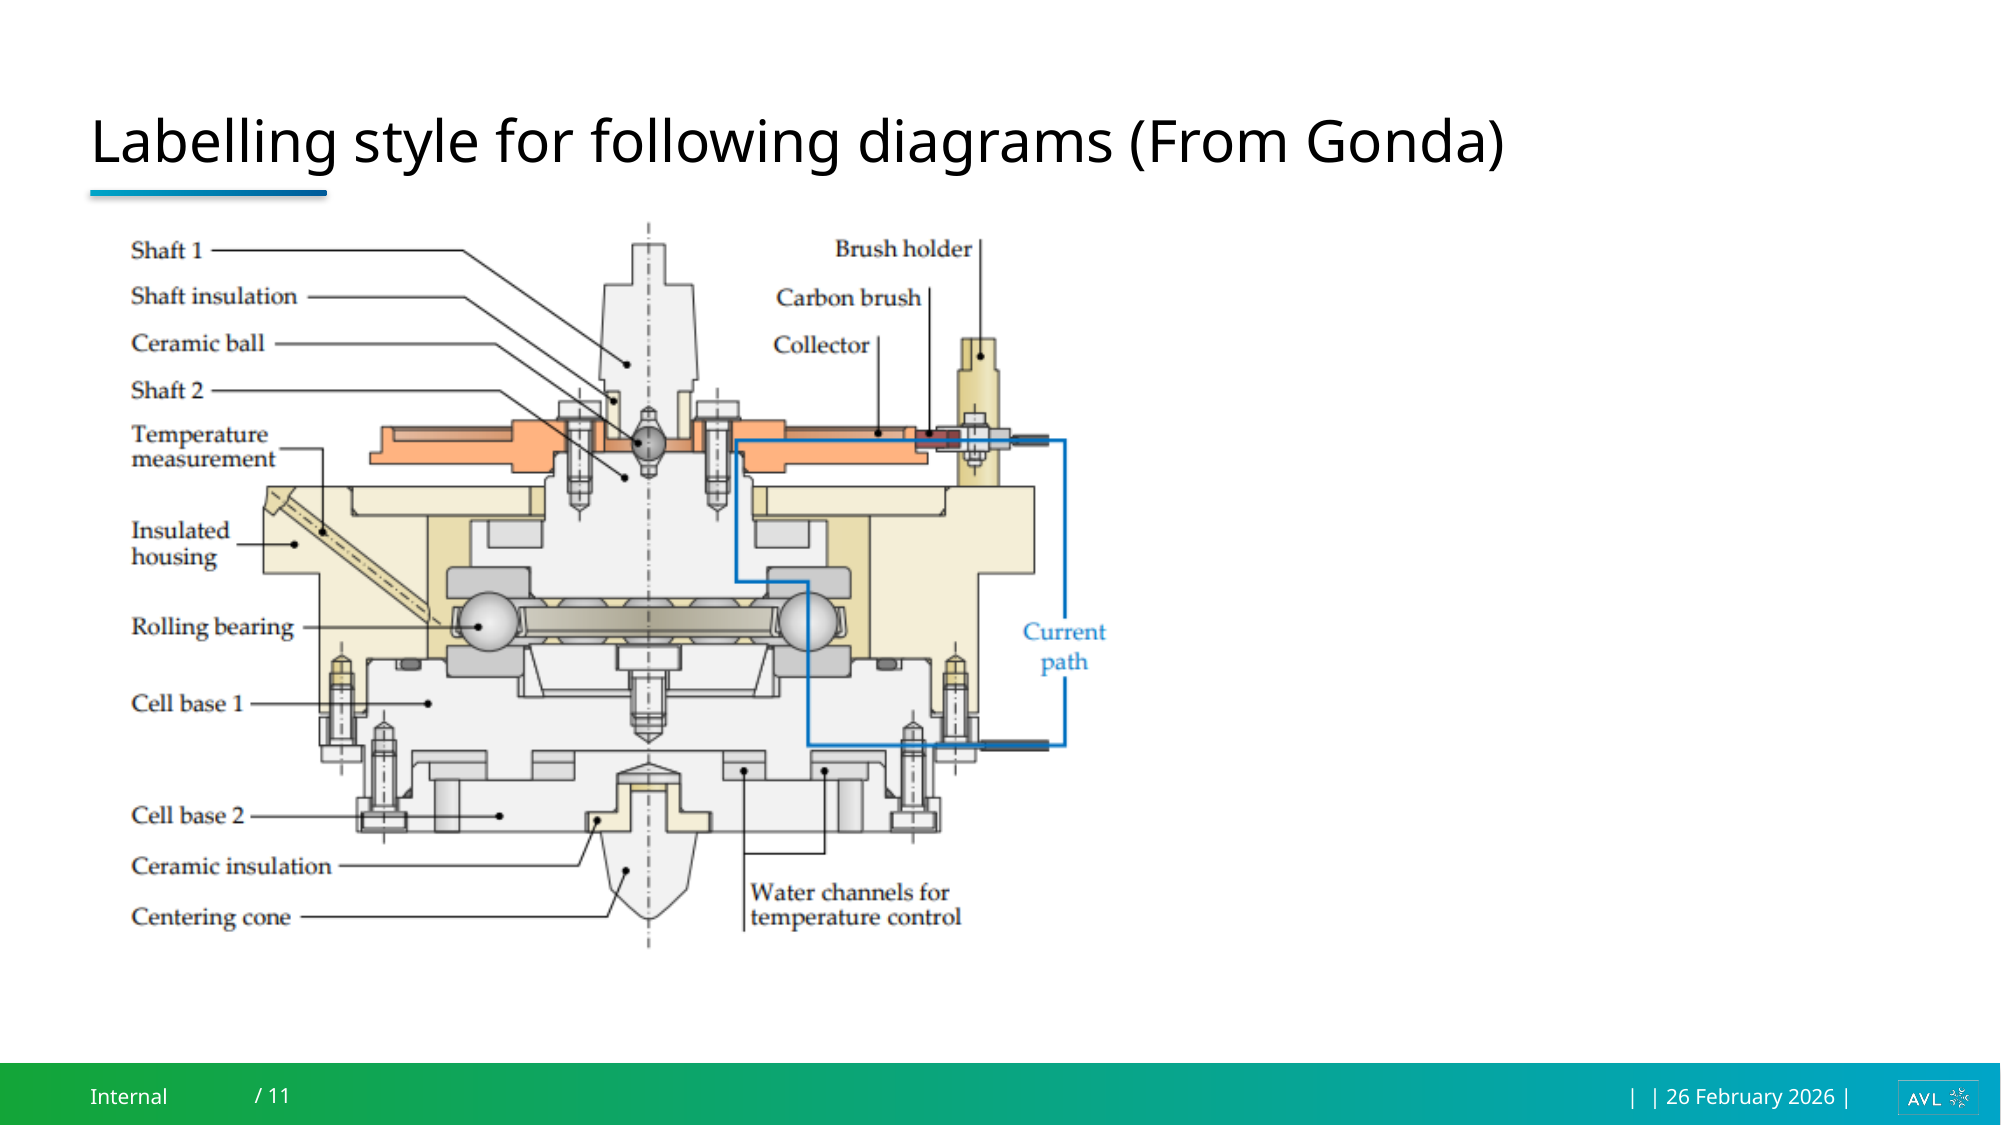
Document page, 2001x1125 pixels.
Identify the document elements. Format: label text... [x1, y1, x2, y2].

picture [90, 207, 1117, 953]
picture [1898, 1080, 1979, 1115]
title Labelling style for following diagrams (From Gonda) [90, 30, 1910, 175]
